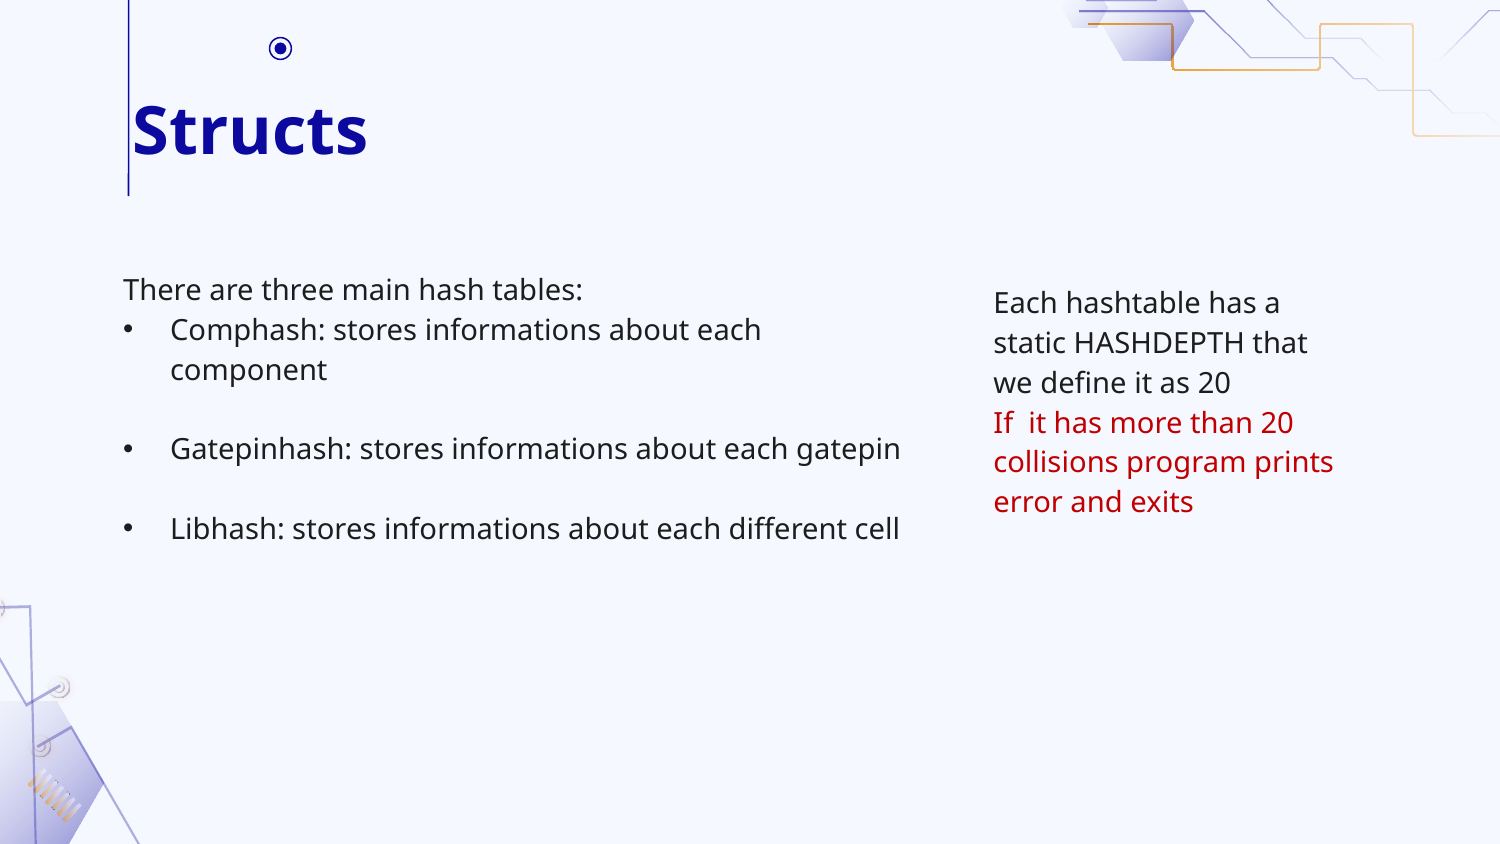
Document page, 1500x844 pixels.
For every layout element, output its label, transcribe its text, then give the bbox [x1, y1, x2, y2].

text_box There are three main hash tables: Comphash: stores informations about each component Gatepinhash: stores informations about each gatepin Libhash: stores informations about each different cell [123, 251, 911, 552]
title Structs [118, 72, 1382, 167]
text_box Each hashtable has a static HASHDEPTH that we define it as 20 If it has more than 20 collisions program prints error and exits [993, 264, 1344, 402]
